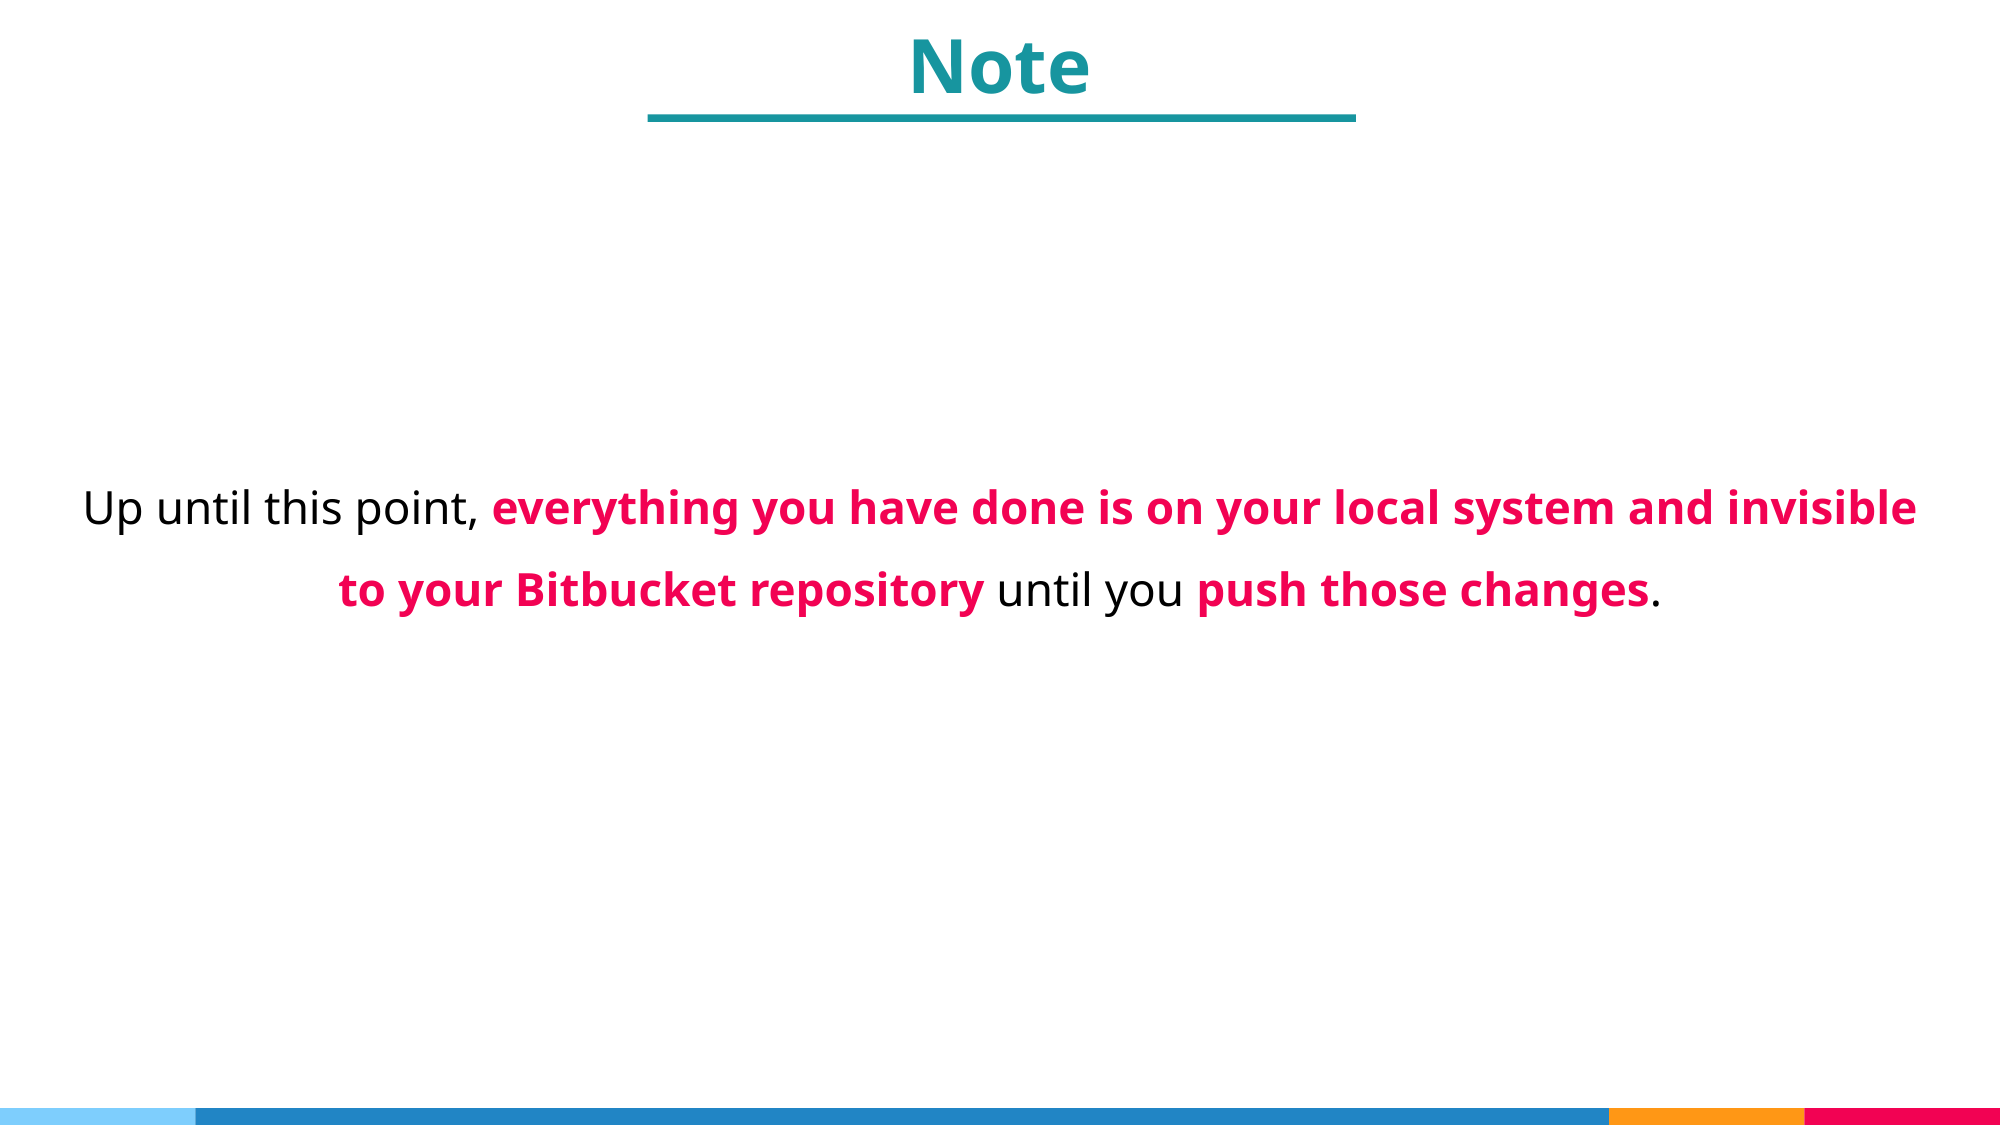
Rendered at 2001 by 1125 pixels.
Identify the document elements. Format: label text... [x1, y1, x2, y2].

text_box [140, 14, 1859, 123]
text_box Up until this point, everything you have done is on your local system and invisible to your Bitbucket repository until you push those changes. [52, 443, 1948, 682]
